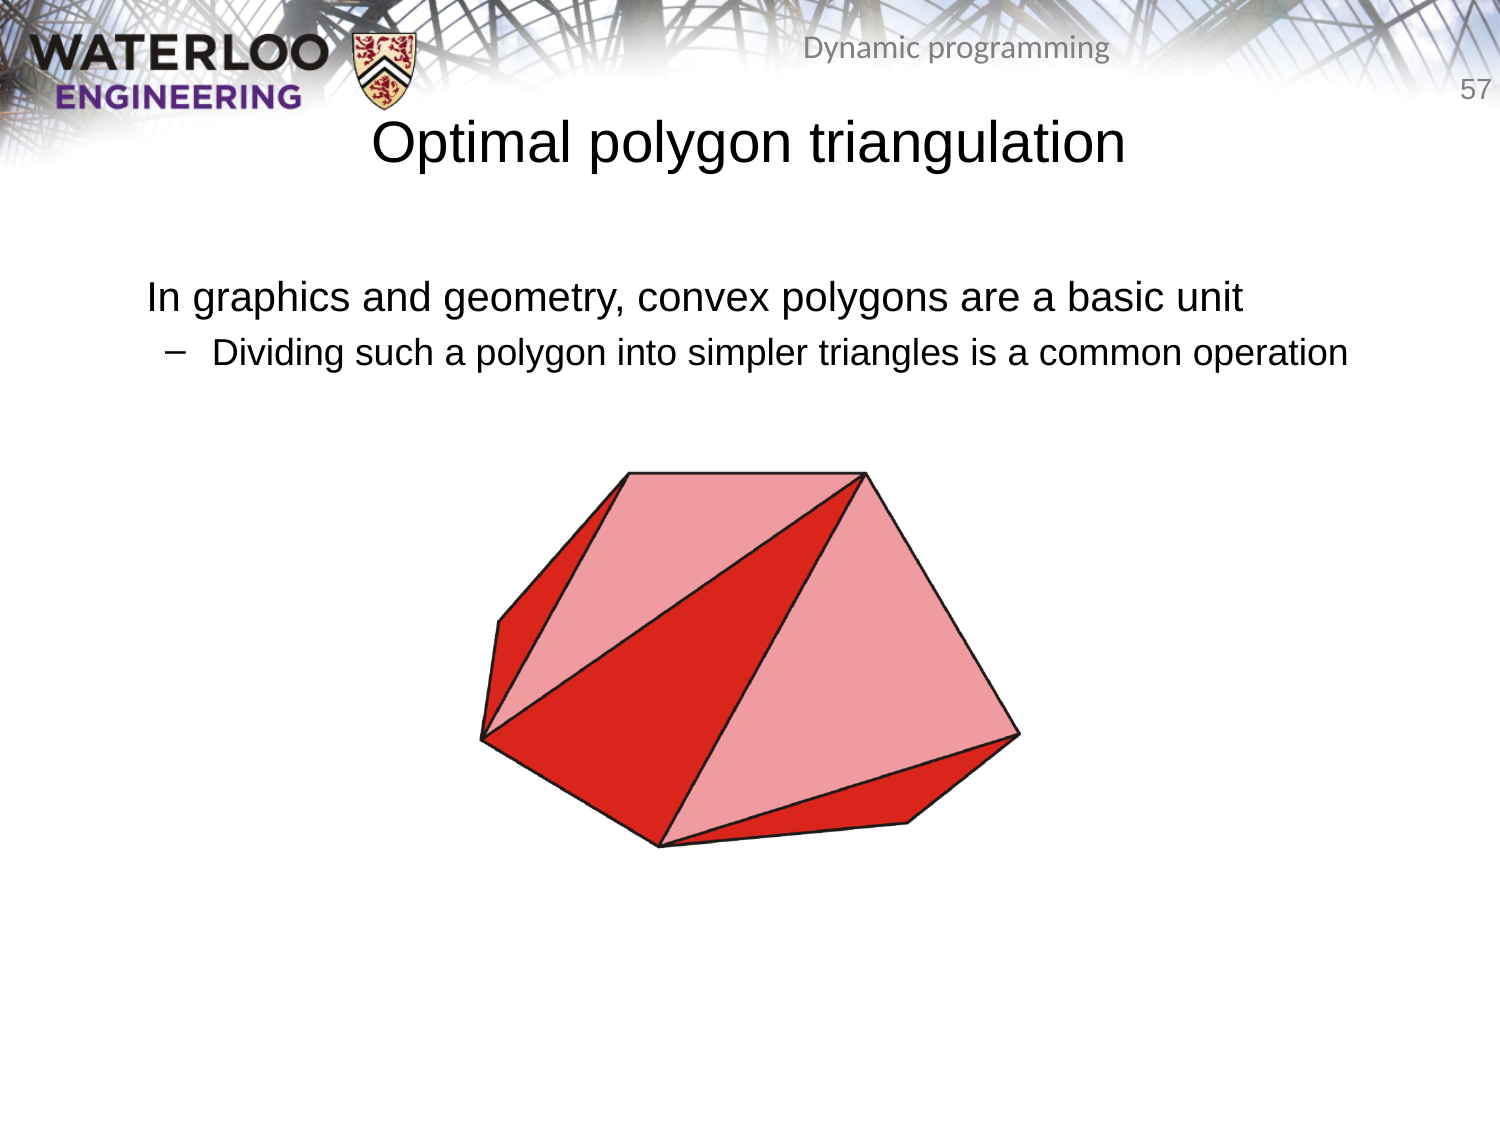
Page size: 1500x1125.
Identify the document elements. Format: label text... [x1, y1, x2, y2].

title Optimal polygon triangulation [74, 44, 1426, 233]
list In graphics and geometry, convex polygons are a basic unit Dividing such a polygon into simpler triangles is a common operation [74, 262, 1426, 1006]
picture [0, 0, 1500, 1125]
